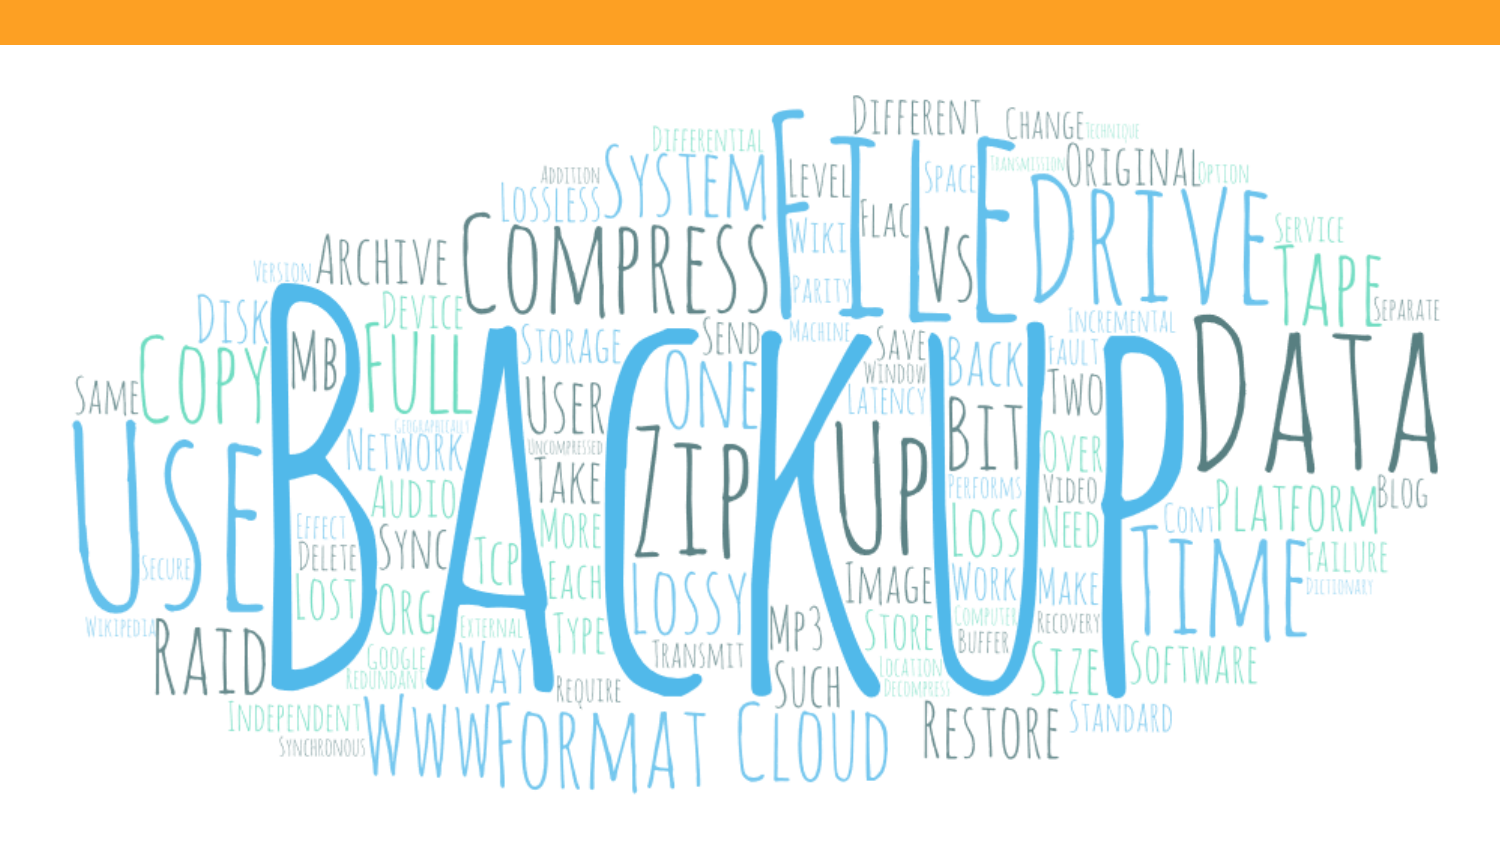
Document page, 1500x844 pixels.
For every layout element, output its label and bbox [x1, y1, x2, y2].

list [0, 67, 1498, 821]
